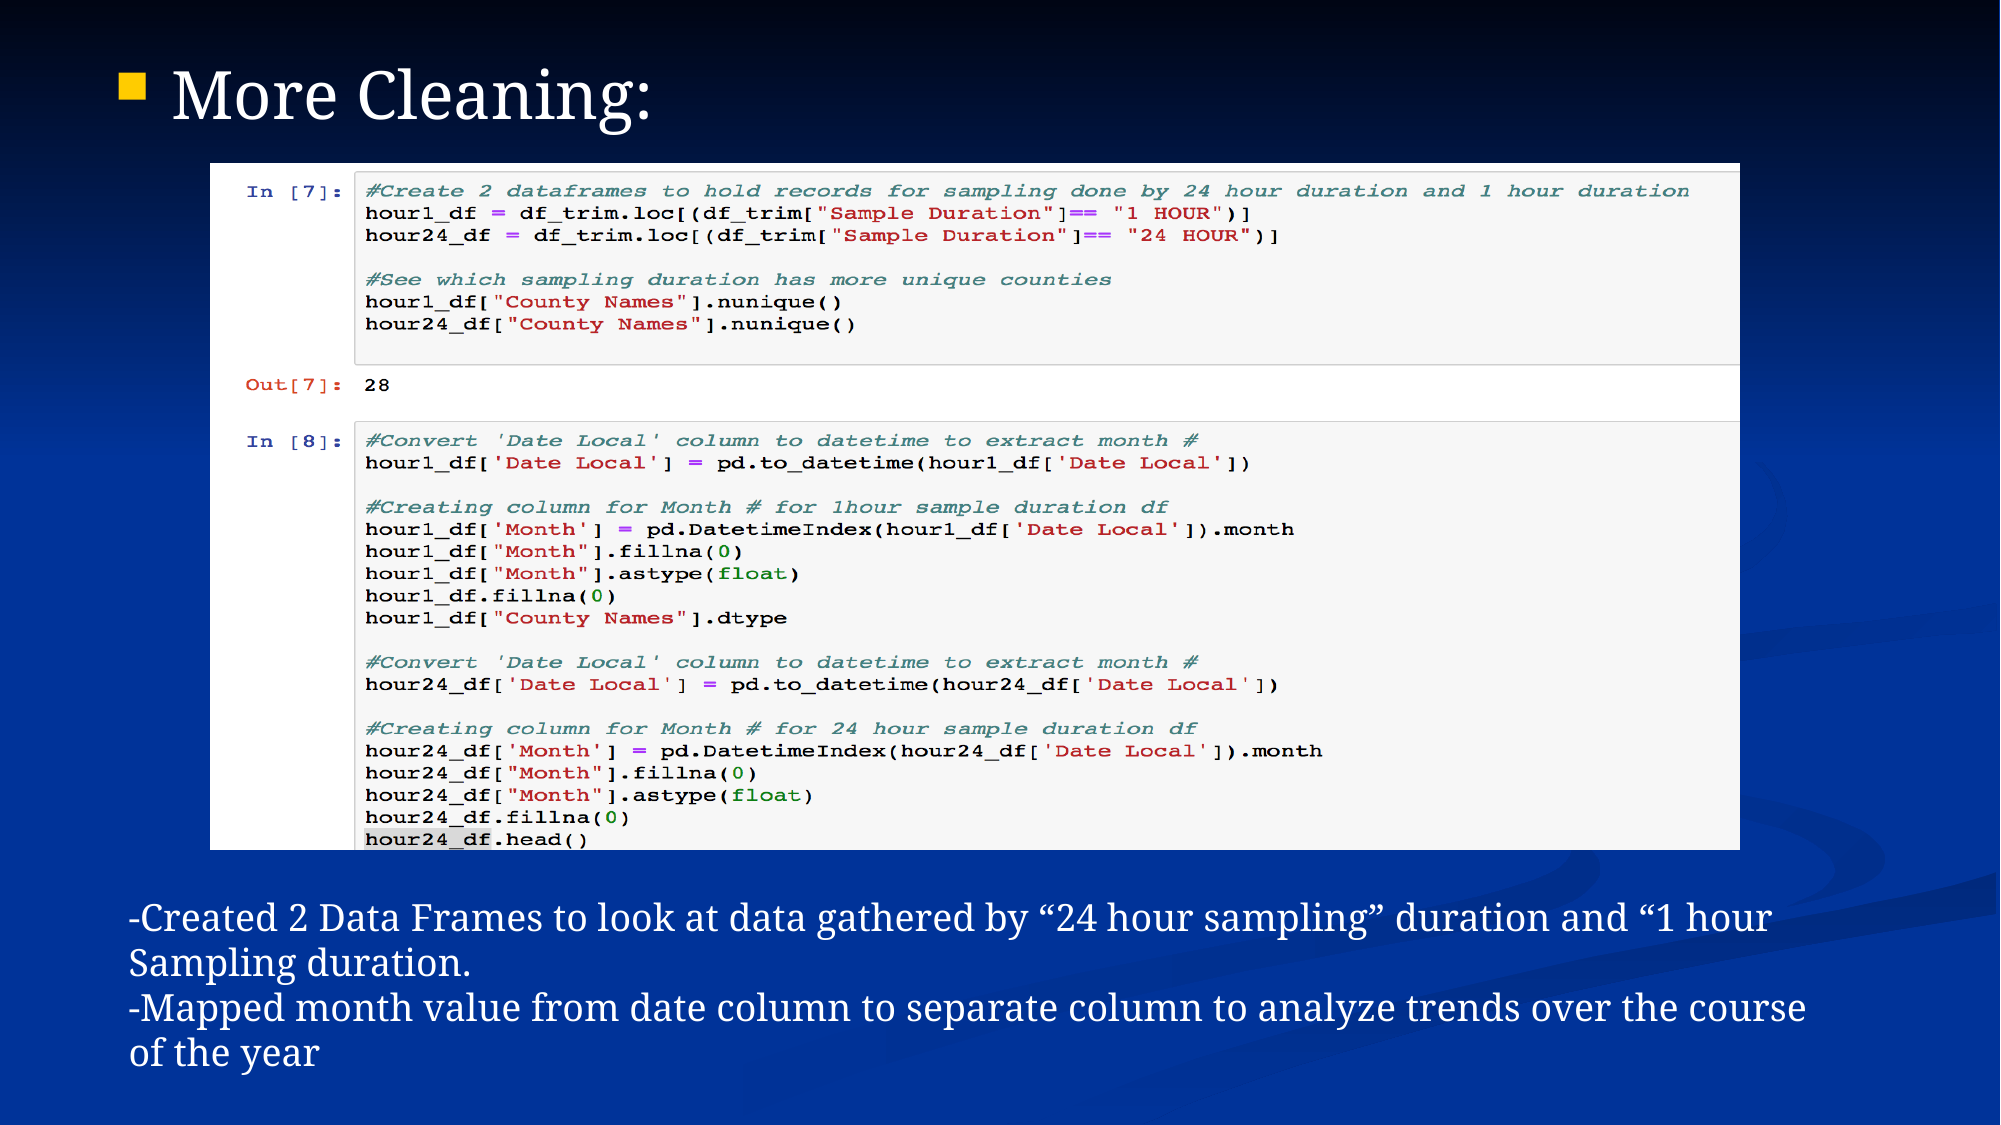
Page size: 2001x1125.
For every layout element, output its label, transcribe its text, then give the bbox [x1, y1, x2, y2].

list More Cleaning: [99, 44, 1901, 1006]
text_box -Created 2 Data Frames to look at data gathered by “24 hour sampling” duration and “1 hour Sampling duration. -Mapped month value from date column to separate column to analyze trends over the course of the year [113, 886, 1850, 1081]
picture [210, 163, 1740, 851]
